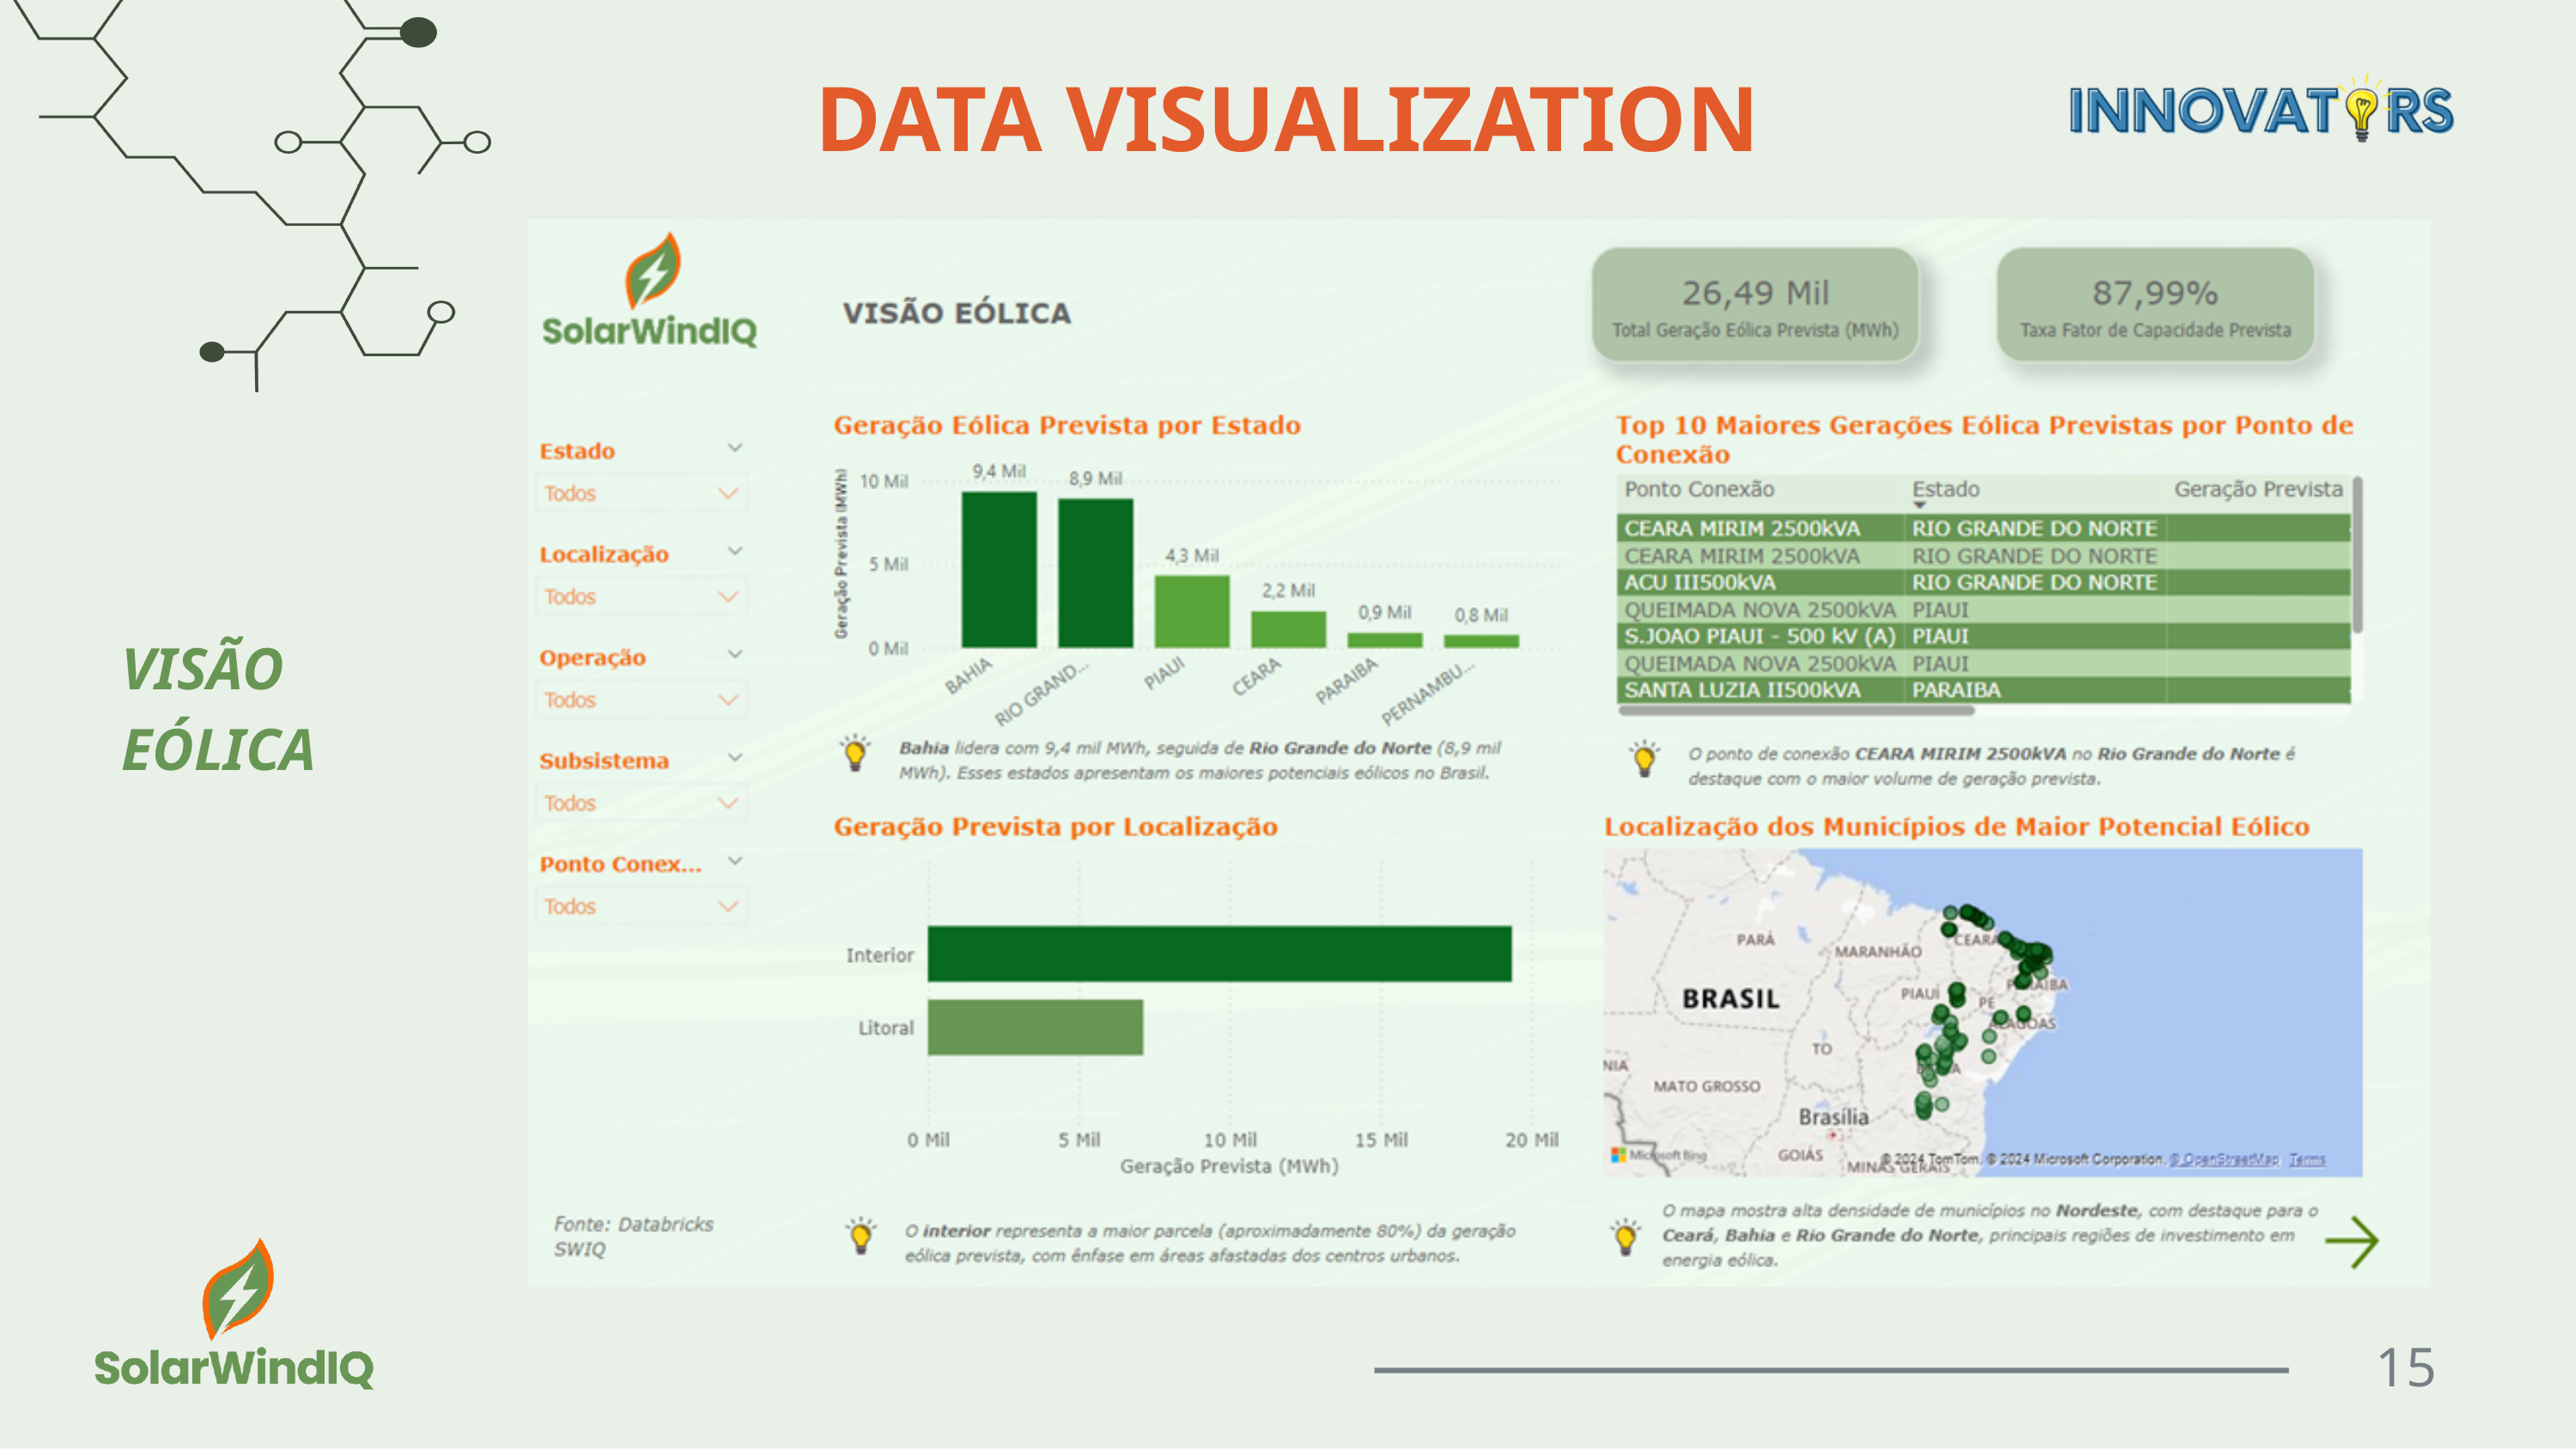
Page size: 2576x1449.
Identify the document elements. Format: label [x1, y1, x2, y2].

text_box [0, 0, 2576, 1449]
